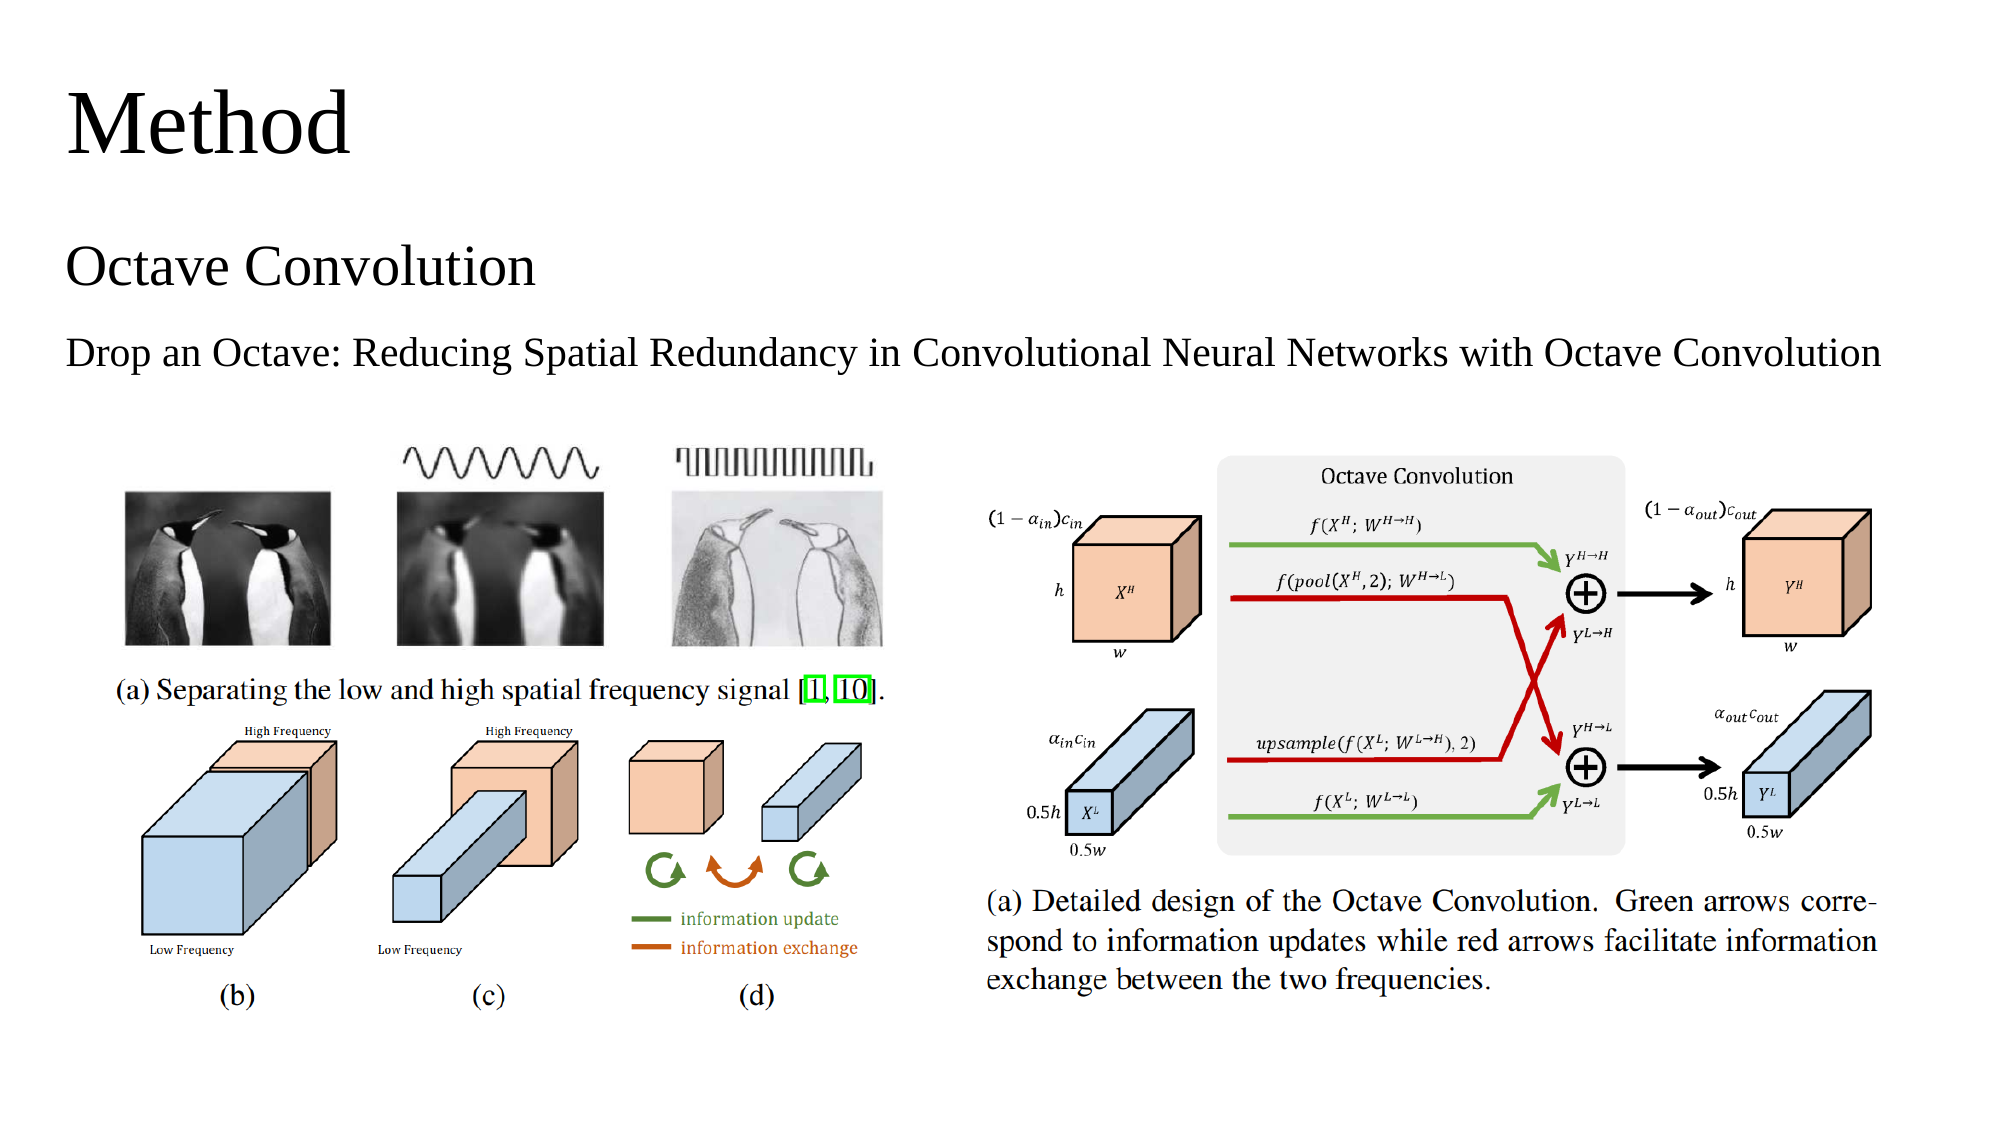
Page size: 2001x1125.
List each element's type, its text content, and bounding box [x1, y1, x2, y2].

picture [929, 448, 1907, 1000]
text_box Octave Convolution [50, 184, 2000, 292]
text_box Method [50, 14, 1776, 184]
picture [93, 436, 901, 1013]
text_box ﻿Drop an Octave: Reducing Spatial Redundancy in Convolutional Neural Networks with Octave Convolution [50, 292, 2000, 383]
